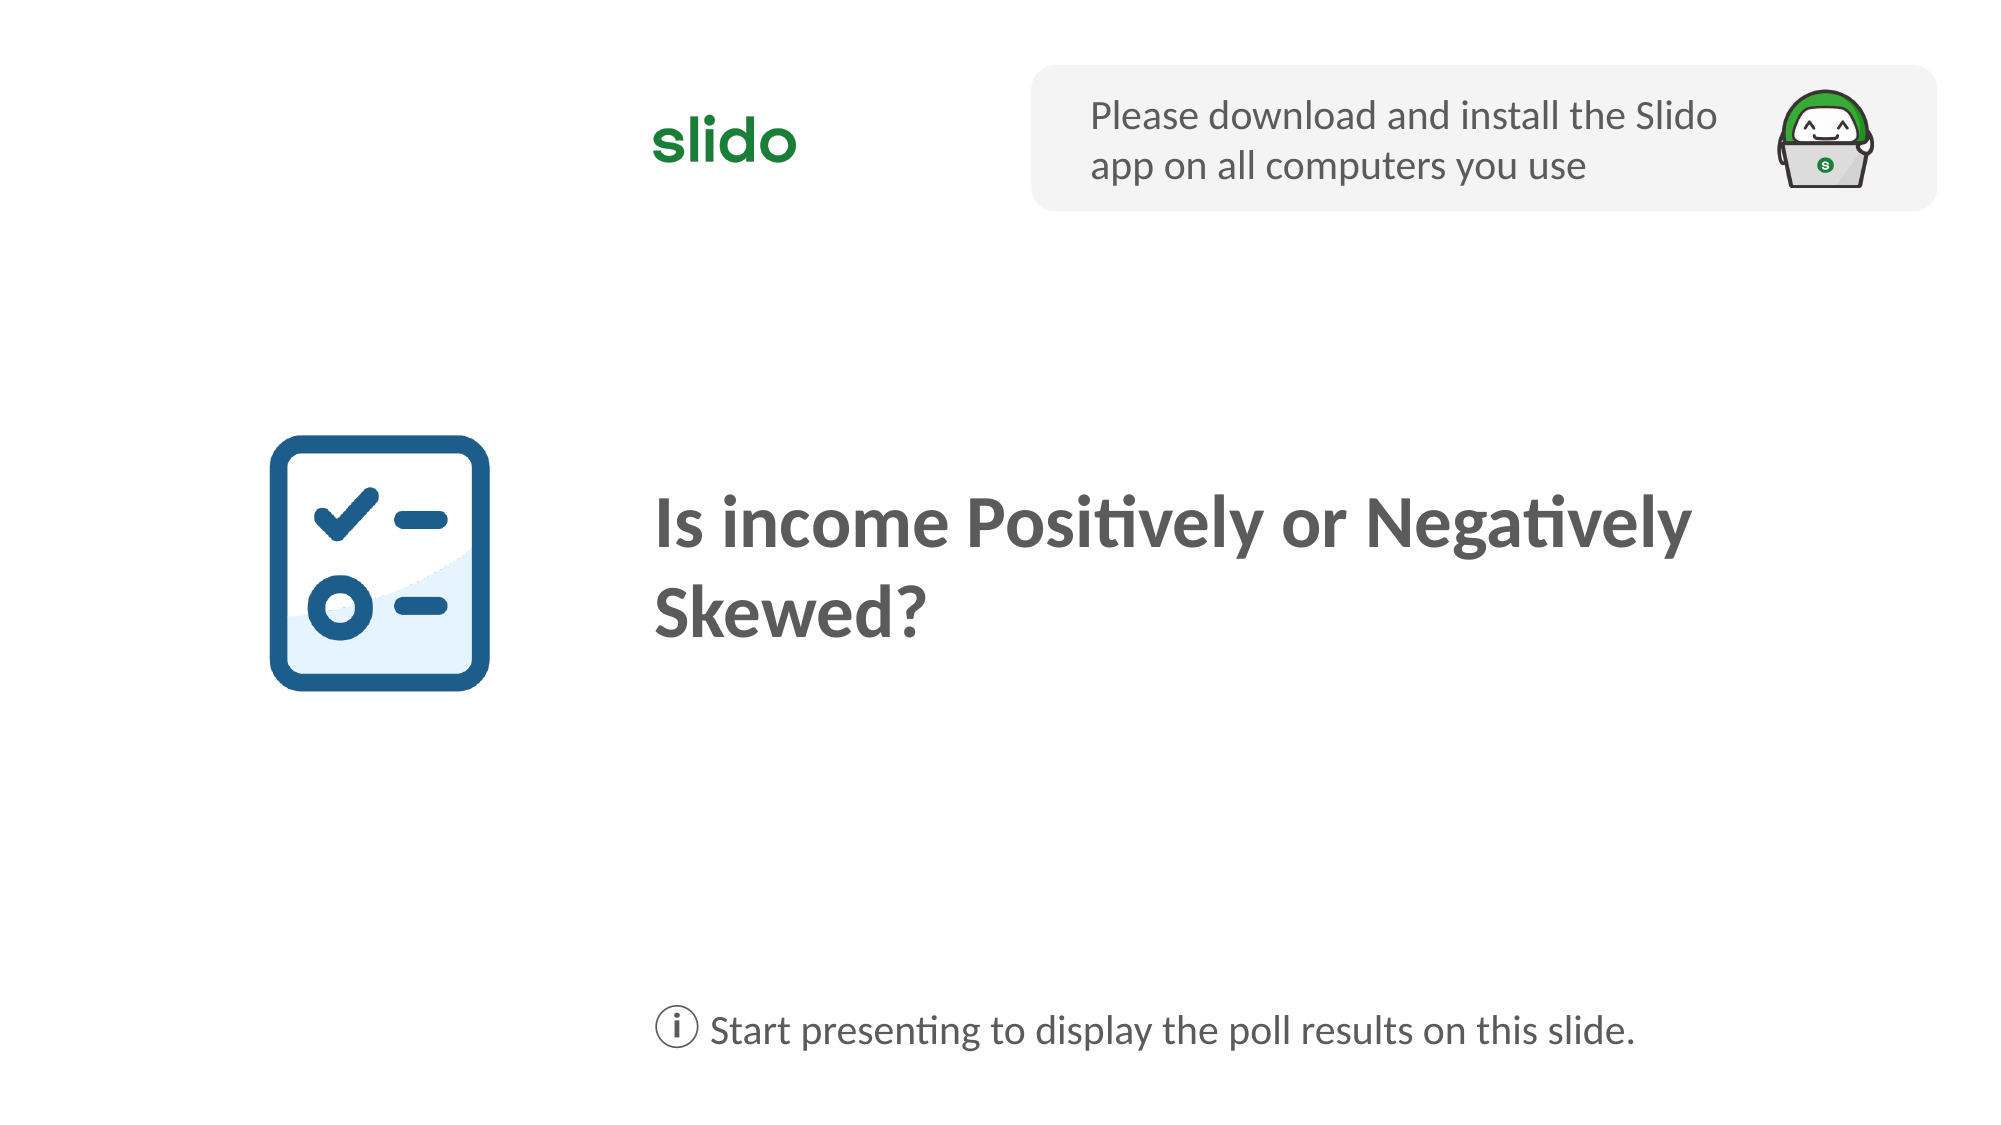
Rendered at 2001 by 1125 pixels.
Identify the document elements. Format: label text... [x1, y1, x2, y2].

text_box Is income Positively or Negatively Skewed? [638, 420, 1842, 705]
picture [639, 100, 811, 176]
text_box ⓘ Start presenting to display the poll results on this slide. [638, 987, 1842, 1066]
picture [189, 372, 571, 753]
picture [1775, 88, 1875, 188]
text_box Please download and install the Slido app on all computers you use [1029, 62, 1940, 214]
